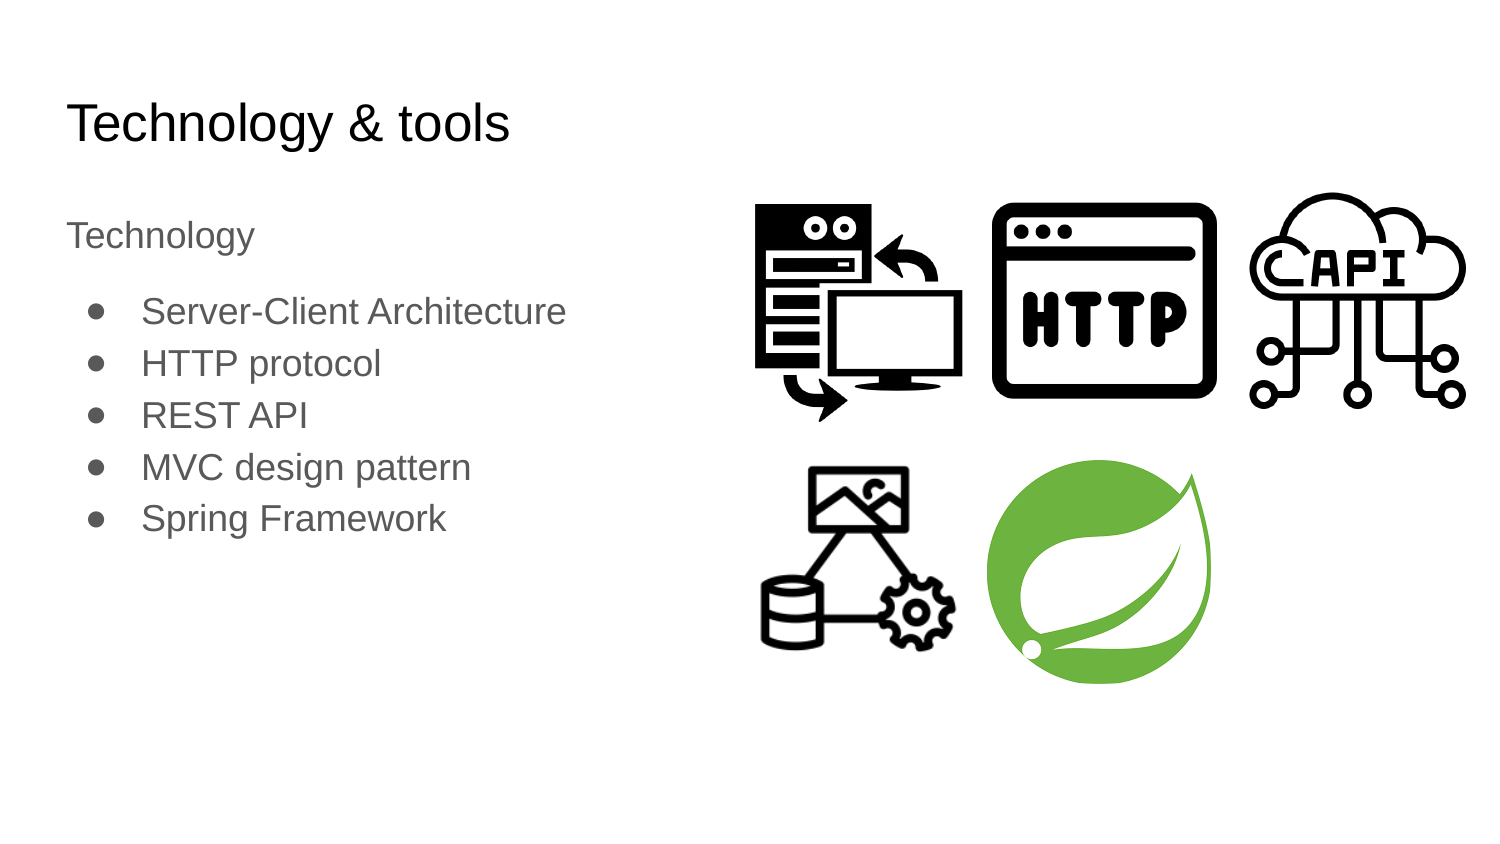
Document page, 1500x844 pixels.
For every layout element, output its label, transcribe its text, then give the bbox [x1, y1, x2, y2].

list Technology Server-Client Architecture HTTP protocol REST API MVC design pattern Spring Framework [51, 189, 1449, 750]
picture [749, 204, 967, 422]
picture [992, 188, 1217, 413]
title Technology & tools [51, 72, 1449, 167]
picture [986, 459, 1212, 685]
picture [733, 433, 984, 685]
picture [1242, 185, 1473, 416]
